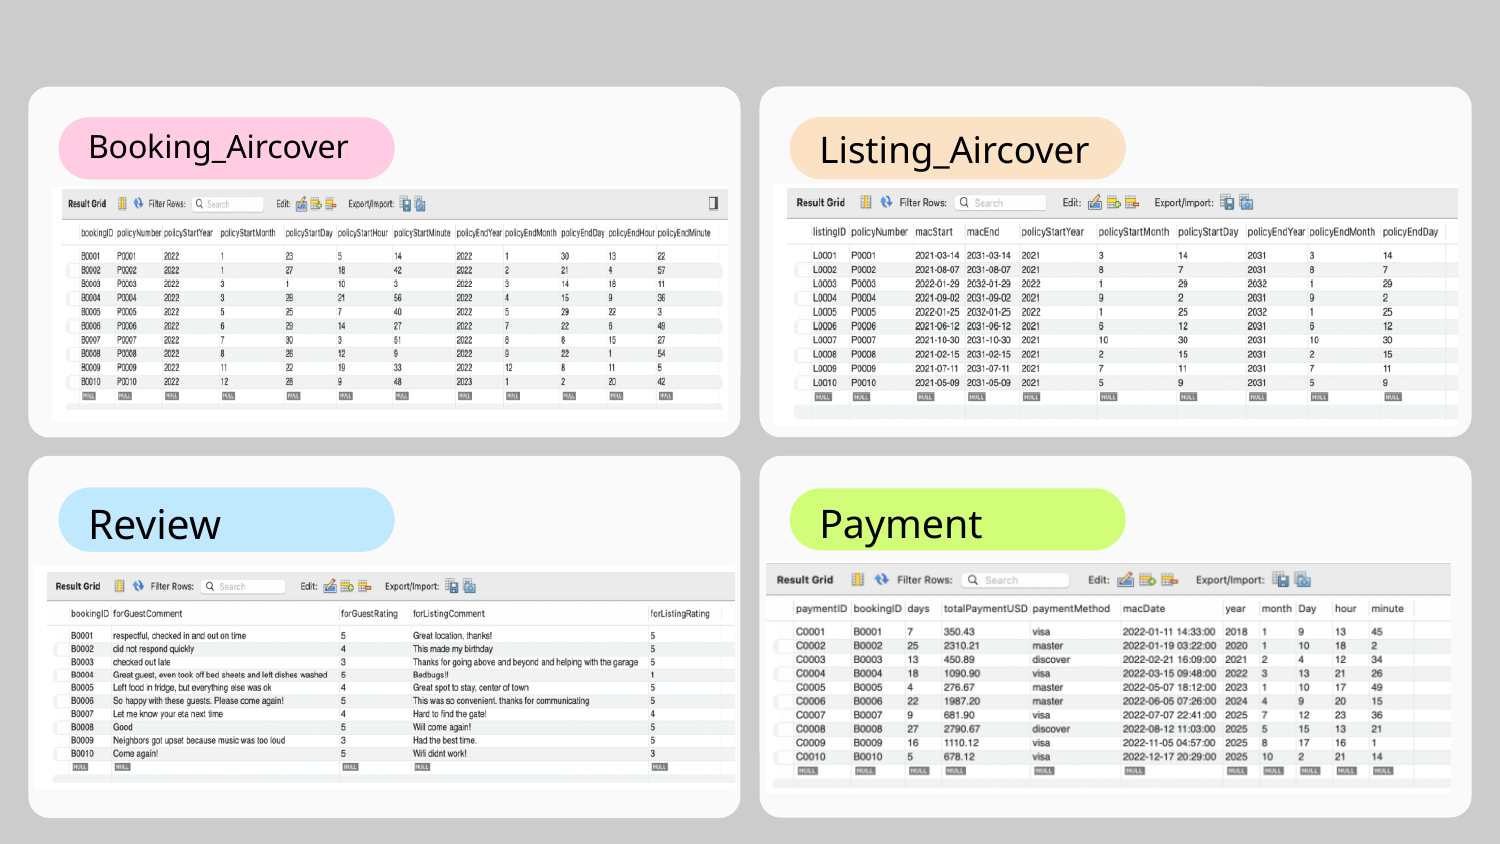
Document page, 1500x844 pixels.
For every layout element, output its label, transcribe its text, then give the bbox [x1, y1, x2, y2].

text_box [28, 86, 741, 438]
text_box [759, 86, 1472, 438]
picture [52, 187, 729, 423]
text_box [759, 455, 1472, 818]
picture [34, 565, 736, 789]
subtitle Listing_Aircover [789, 117, 1126, 180]
subtitle Booking_Aircover [58, 117, 395, 180]
picture [772, 183, 1459, 426]
text_box [28, 455, 741, 819]
subtitle Review [58, 487, 395, 552]
subtitle Payment [789, 488, 1126, 551]
picture [765, 561, 1452, 793]
